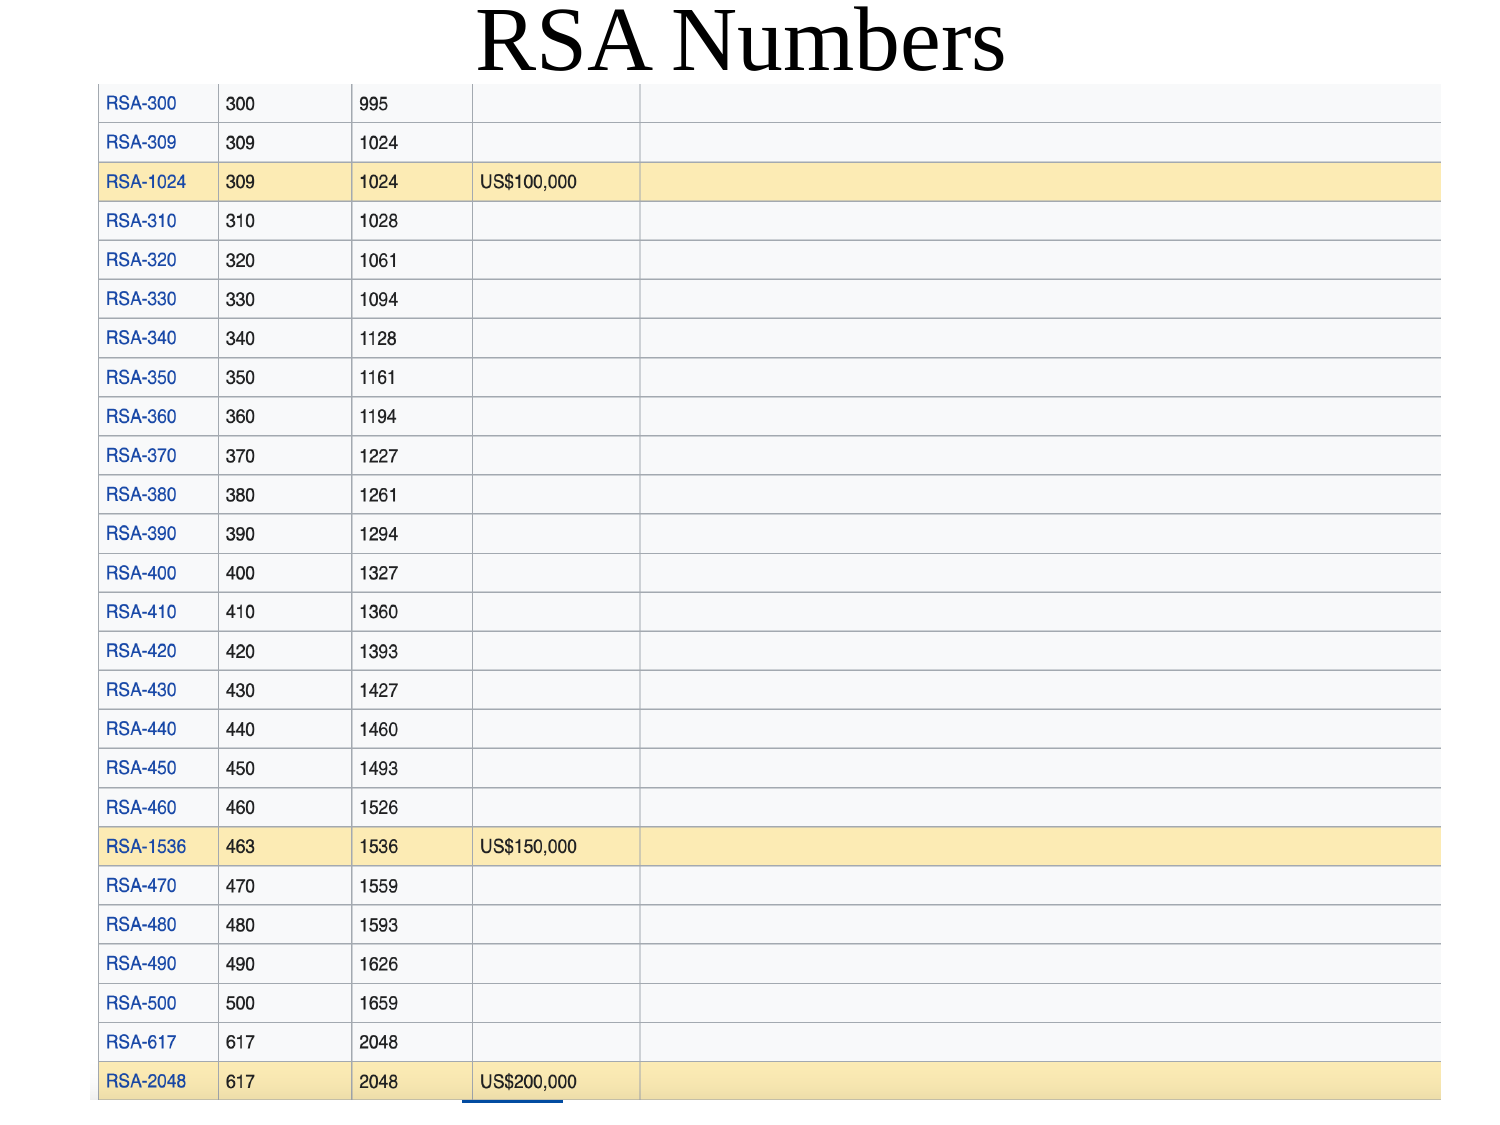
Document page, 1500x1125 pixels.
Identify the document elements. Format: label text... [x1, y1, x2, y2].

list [90, 84, 1441, 1100]
title RSA Numbers [66, 12, 1417, 55]
